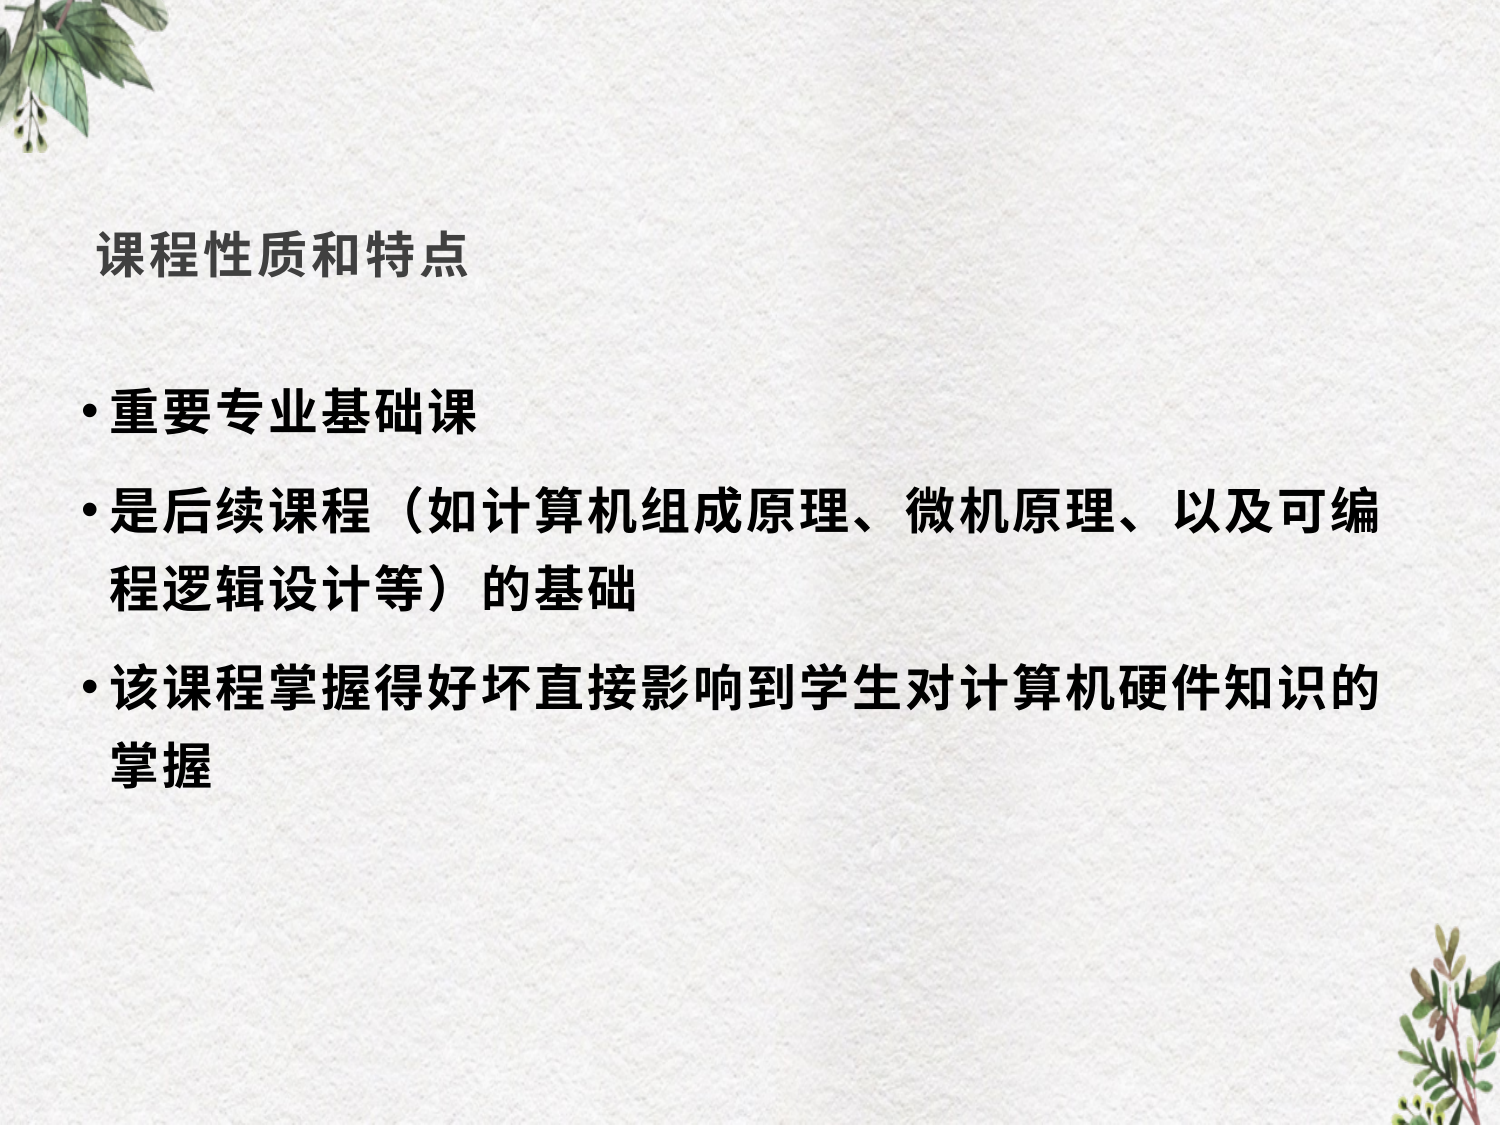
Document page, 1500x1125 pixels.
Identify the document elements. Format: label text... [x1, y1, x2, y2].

list 重要专业基础课 是后续课程（如计算机组成原理、微机原理、以及可编程逻辑设计等）的基础 该课程掌握得好坏直接影响到学生对计算机硬件知识的掌握 [65, 354, 1402, 803]
picture [0, 0, 1500, 1125]
title 课程性质和特点 [79, 51, 1359, 292]
